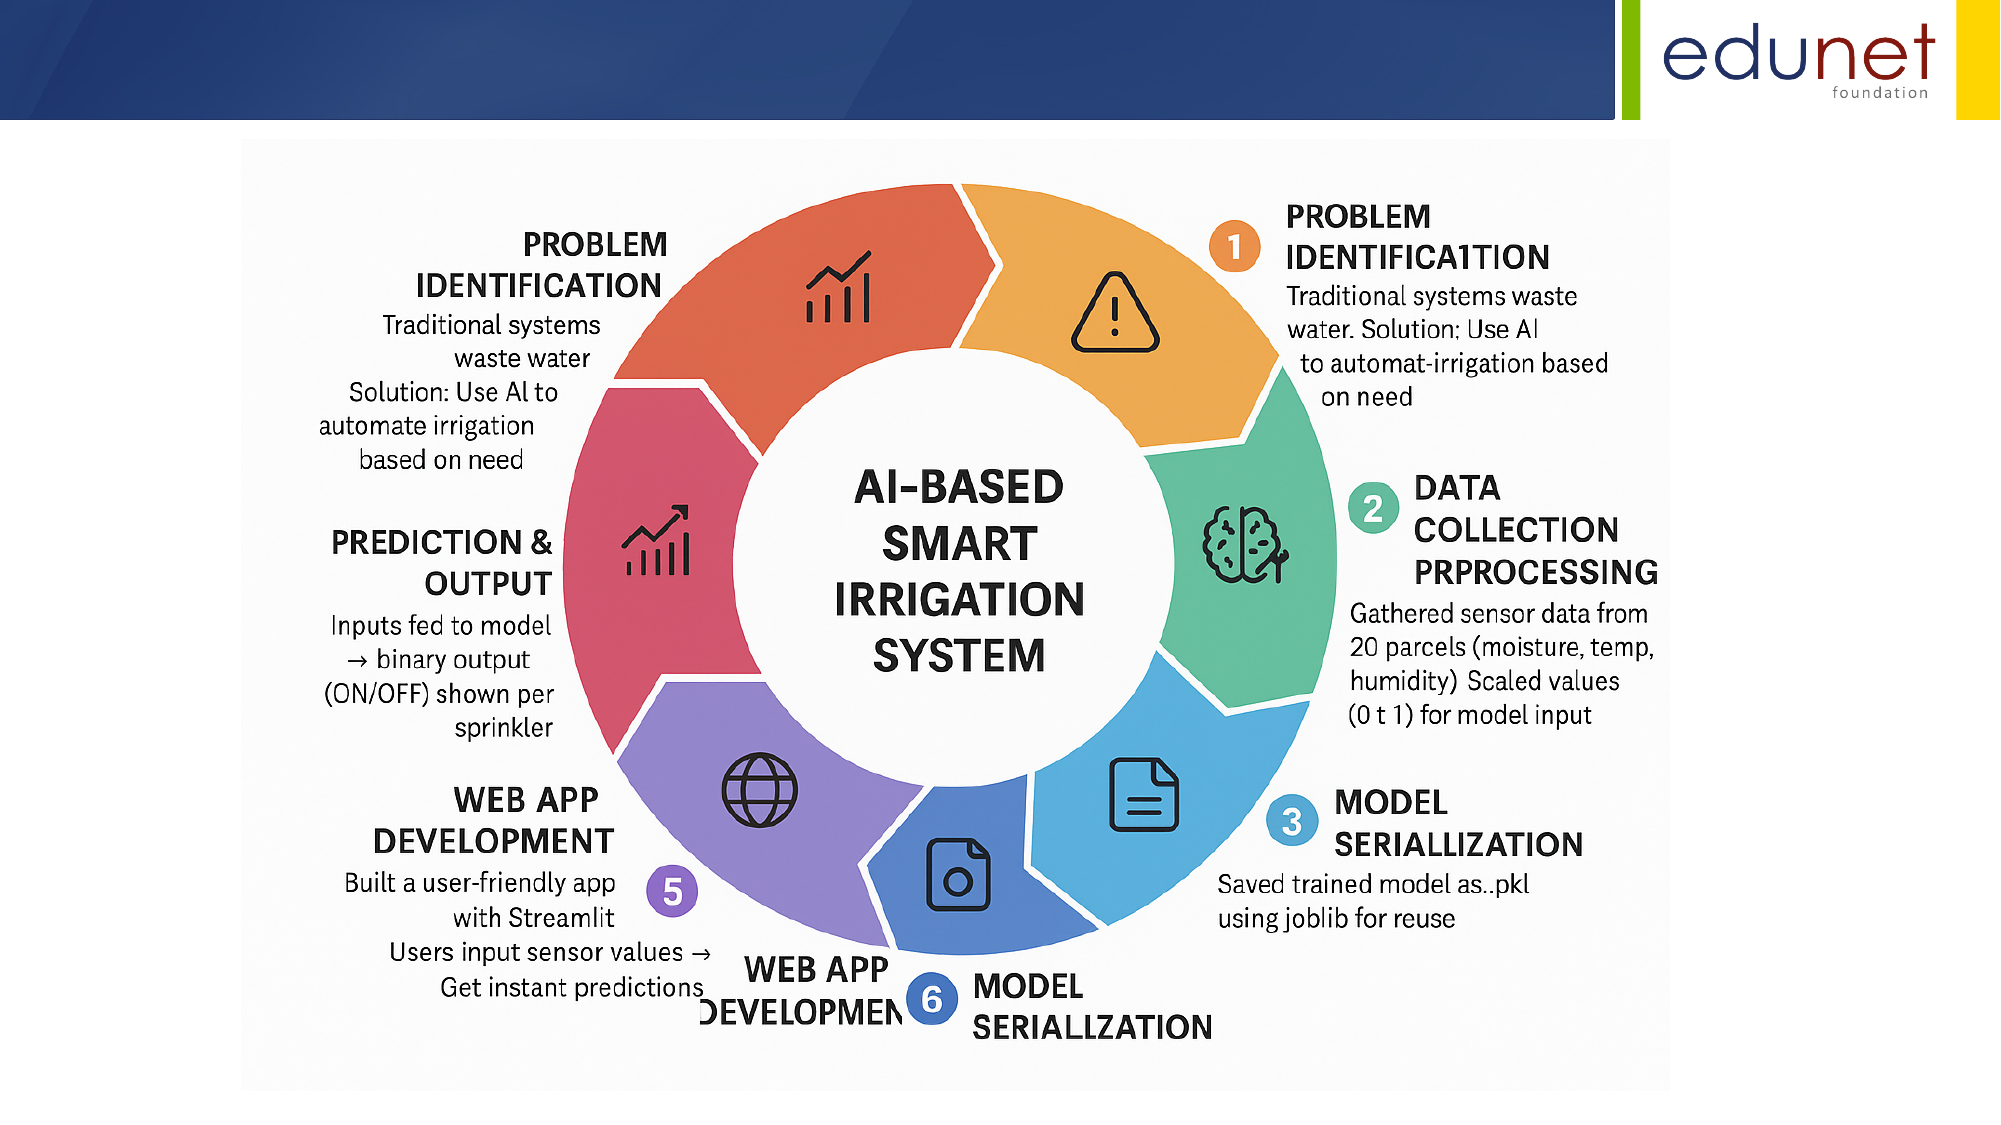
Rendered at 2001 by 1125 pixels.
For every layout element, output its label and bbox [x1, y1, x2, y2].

picture [1652, 12, 1948, 108]
picture [241, 139, 1670, 1092]
